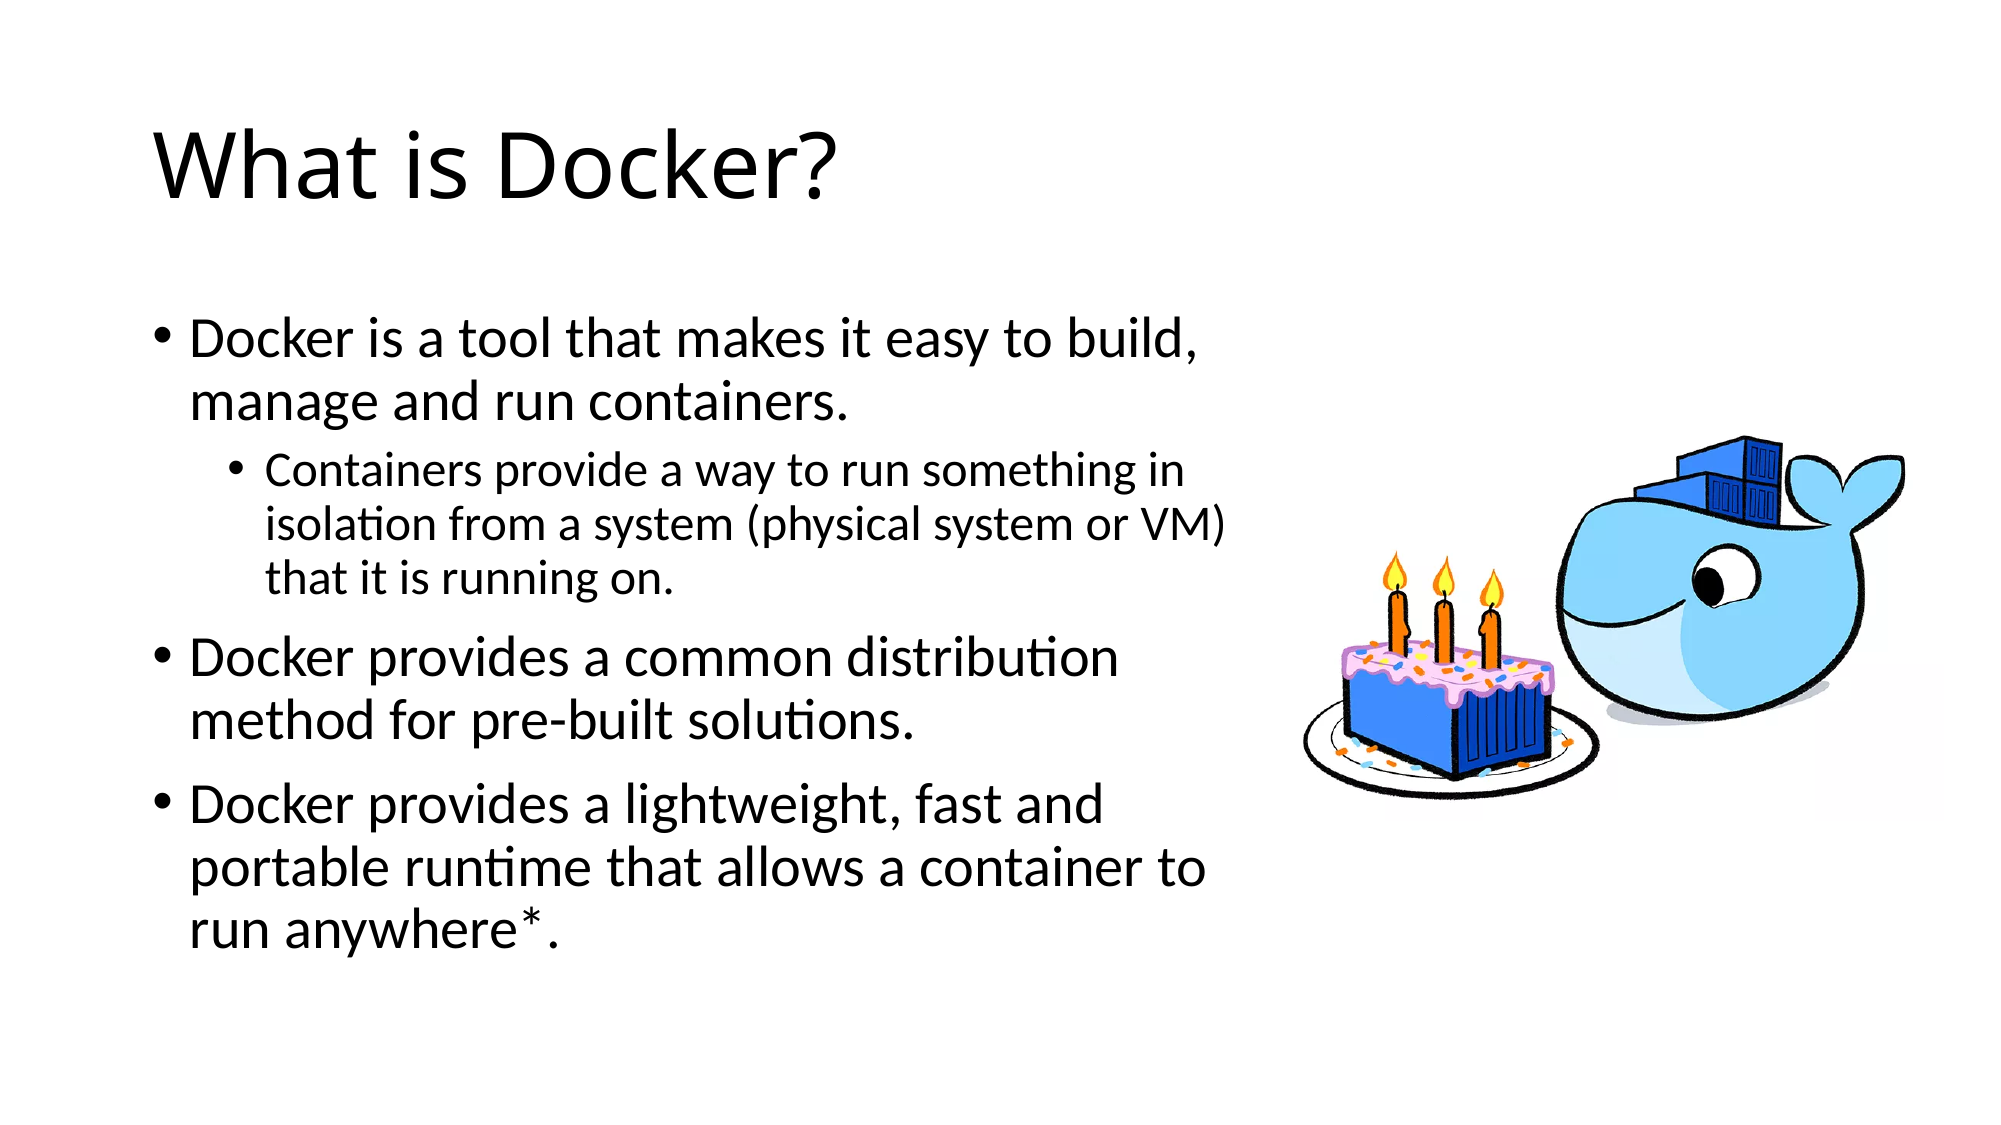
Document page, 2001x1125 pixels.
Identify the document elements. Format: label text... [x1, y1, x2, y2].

list Docker is a tool that makes it easy to build, manage and run containers. Containers provide a way to run something in isolation from a system (physical system or VM) that it is running on. Docker provides a common distribution method for pre-built solutions. Docker provides a lightweight, fast and portable runtime that allows a container to run anywhere*. [137, 299, 1275, 1014]
title What is Docker? [137, 59, 1863, 278]
picture [1274, 406, 1944, 821]
